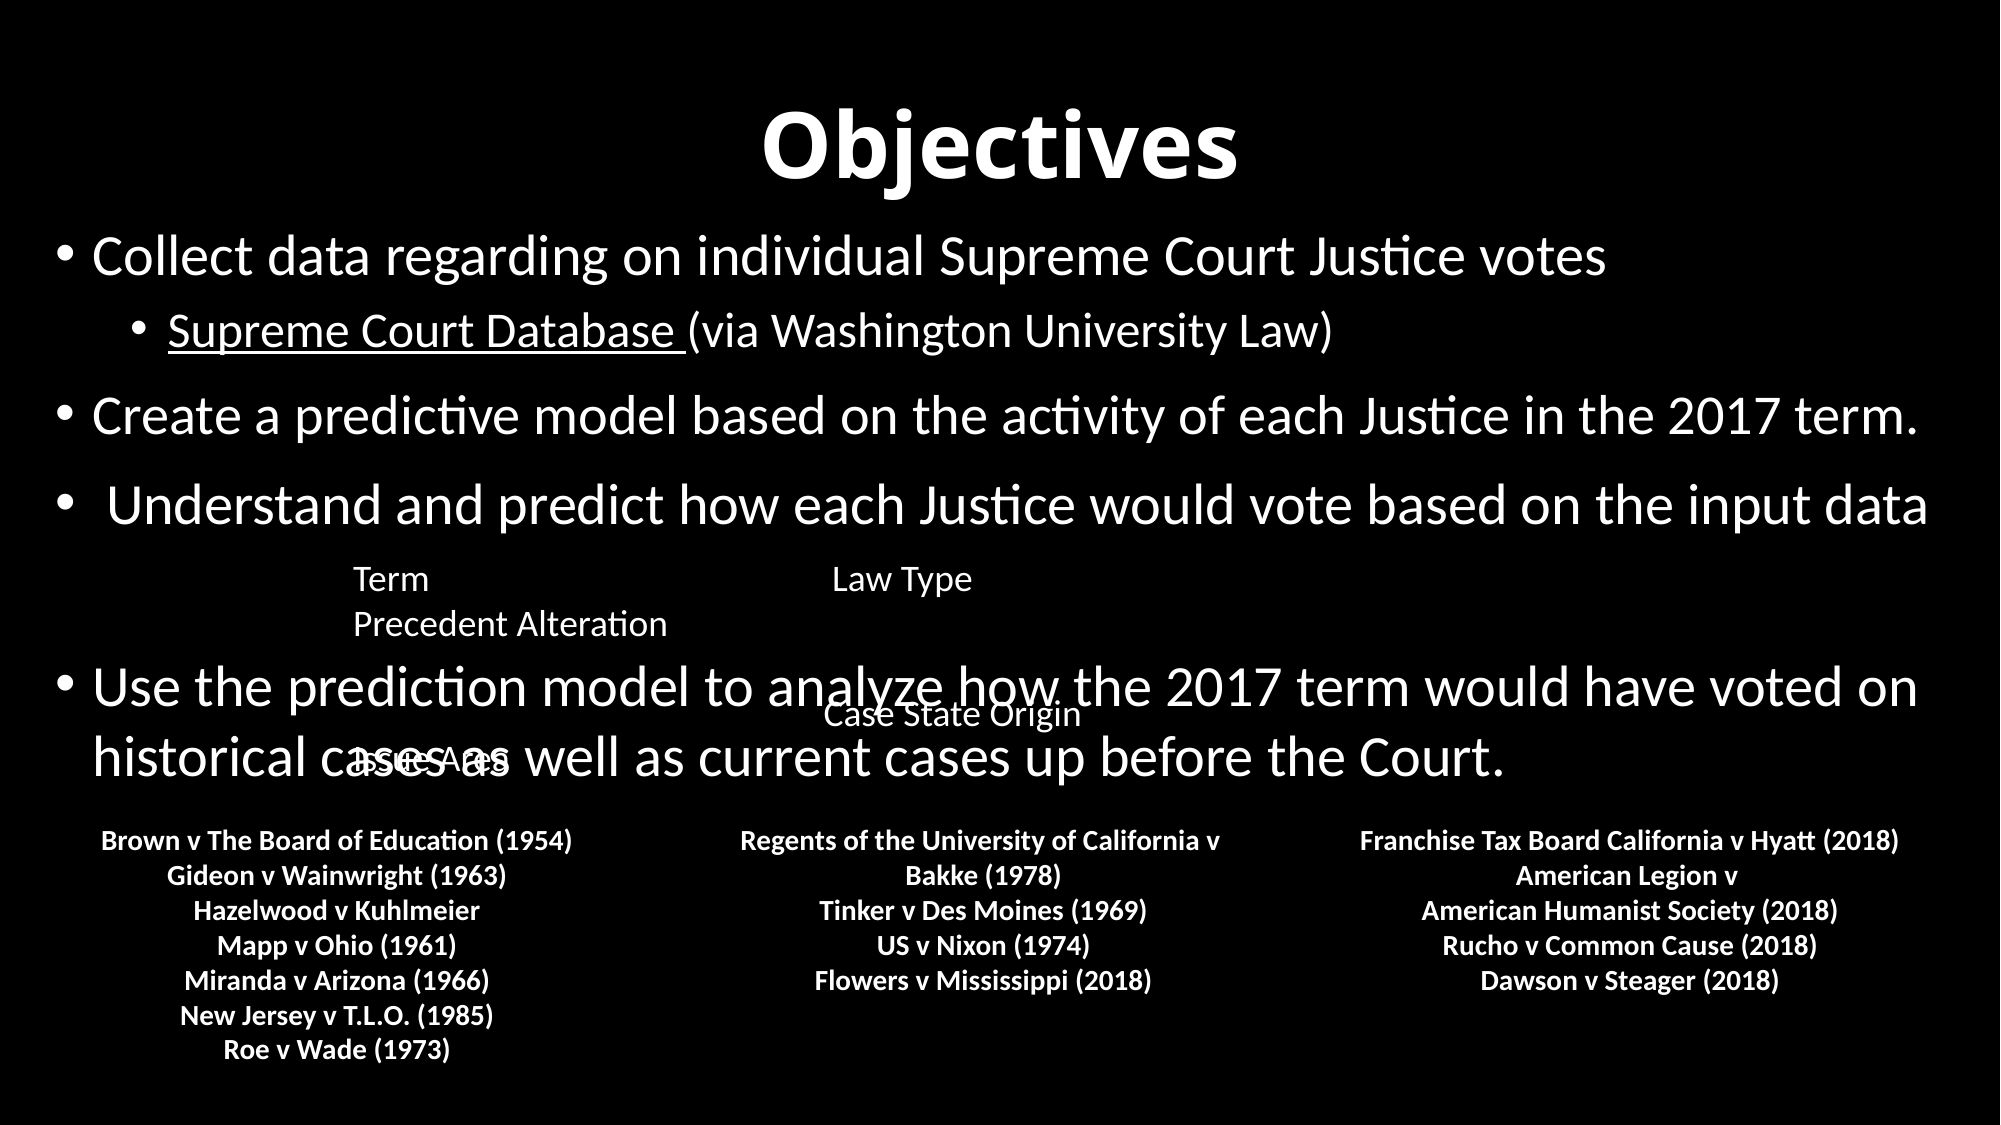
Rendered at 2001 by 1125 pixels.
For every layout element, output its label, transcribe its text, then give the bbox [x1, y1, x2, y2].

text_box Term Precedent Alteration Issue Area Law Type Case State Origin [263, 546, 1704, 788]
text_box Brown v The Board of Education (1954) Gideon v Wainwright (1963) Hazelwood v Kuhlmeier Mapp v Ohio (1961) Miranda v Arizona (1966) New Jersey v T.L.O. (1985) Roe v Wade (1973) Texas v Johnson (1989) Regents of the University of California v Bakke (1978) Tinker v Des Moines (1969) US v Nixon (1974) Flowers v Mississippi (2018) Washington State Dept. Licensing v Cougar Den (2018) Franchise Tax Board California v Hyatt (2018) American Legion v American Humanist Society (2018) Rucho v Common Cause (2018) Dawson v Steager (2018) [0, 813, 1969, 1125]
list Collect data regarding on individual Supreme Court Justice votes Supreme Court Database (via Washington University Law) Create a predictive model based on the activity of each Justice in the 2017 term. Understand and predict how each Justice would vote based on the input data Use the prediction model to analyze how the 2017 term would have voted on historical cases as well as current cases up before the Court. [40, 209, 1998, 924]
title Objectives [137, 39, 1863, 209]
